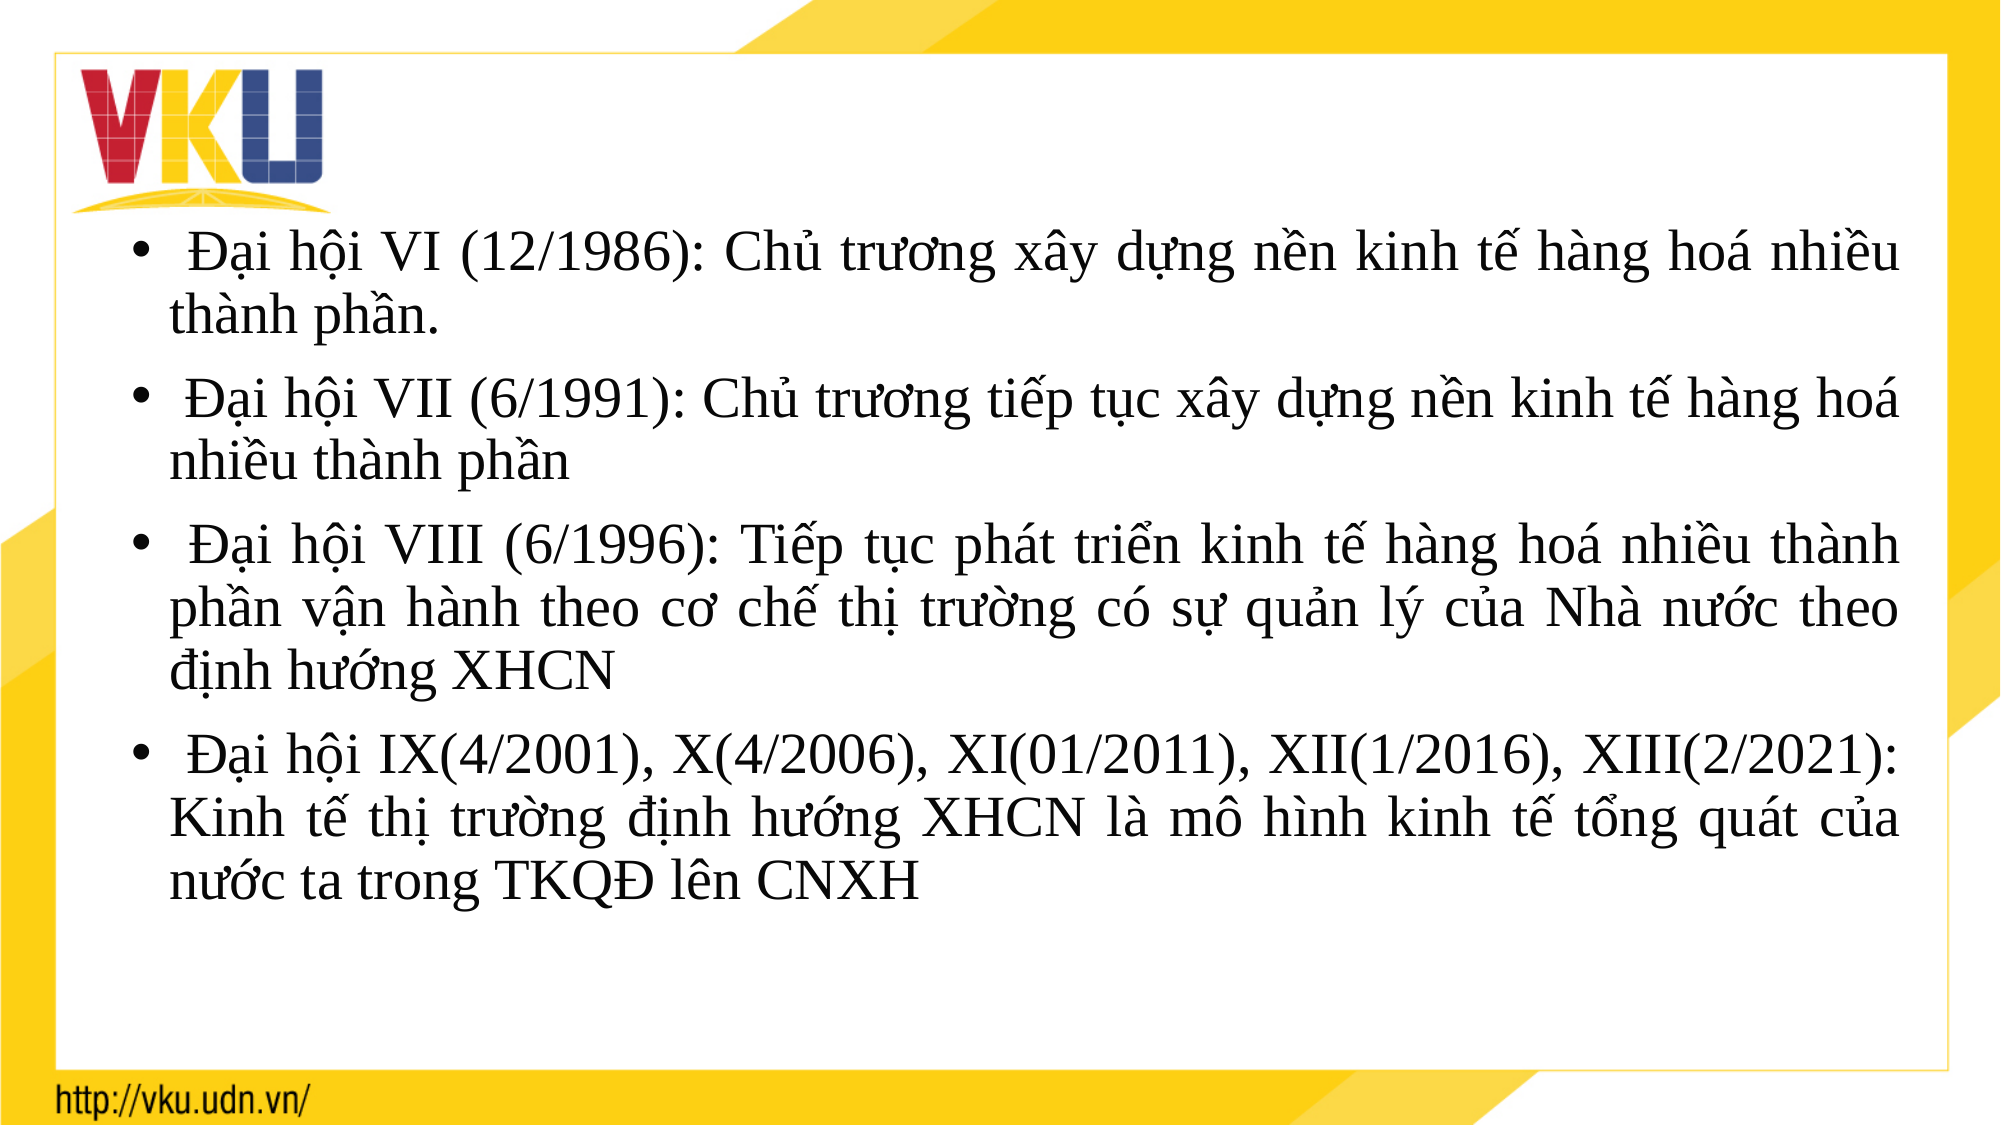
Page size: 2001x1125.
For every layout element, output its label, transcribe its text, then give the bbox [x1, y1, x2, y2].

list Đại hội VI (12/1986): Chủ trương xây dựng nền kinh tế hàng hoá nhiều thành phần. Đại hội VII (6/1991): Chủ trương tiếp tục xây dựng nền kinh tế hàng hoá nhiều thành phần Đại hội VIII (6/1996): Tiếp tục phát triển kinh tế hàng hoá nhiều thành phần vận hành theo cơ chế thị trường có sự quản lý của Nhà nước theo định hướng XHCN Đại hội IX(4/2001), X(4/2006), XI(01/2011), XII(1/2016), XIII(2/2021): Kinh tế thị trường định hướng XHCN là mô hình kinh tế tổng quát của nước ta trong TKQĐ lên CNXH [116, 212, 1917, 1043]
picture [0, 0, 2001, 1125]
